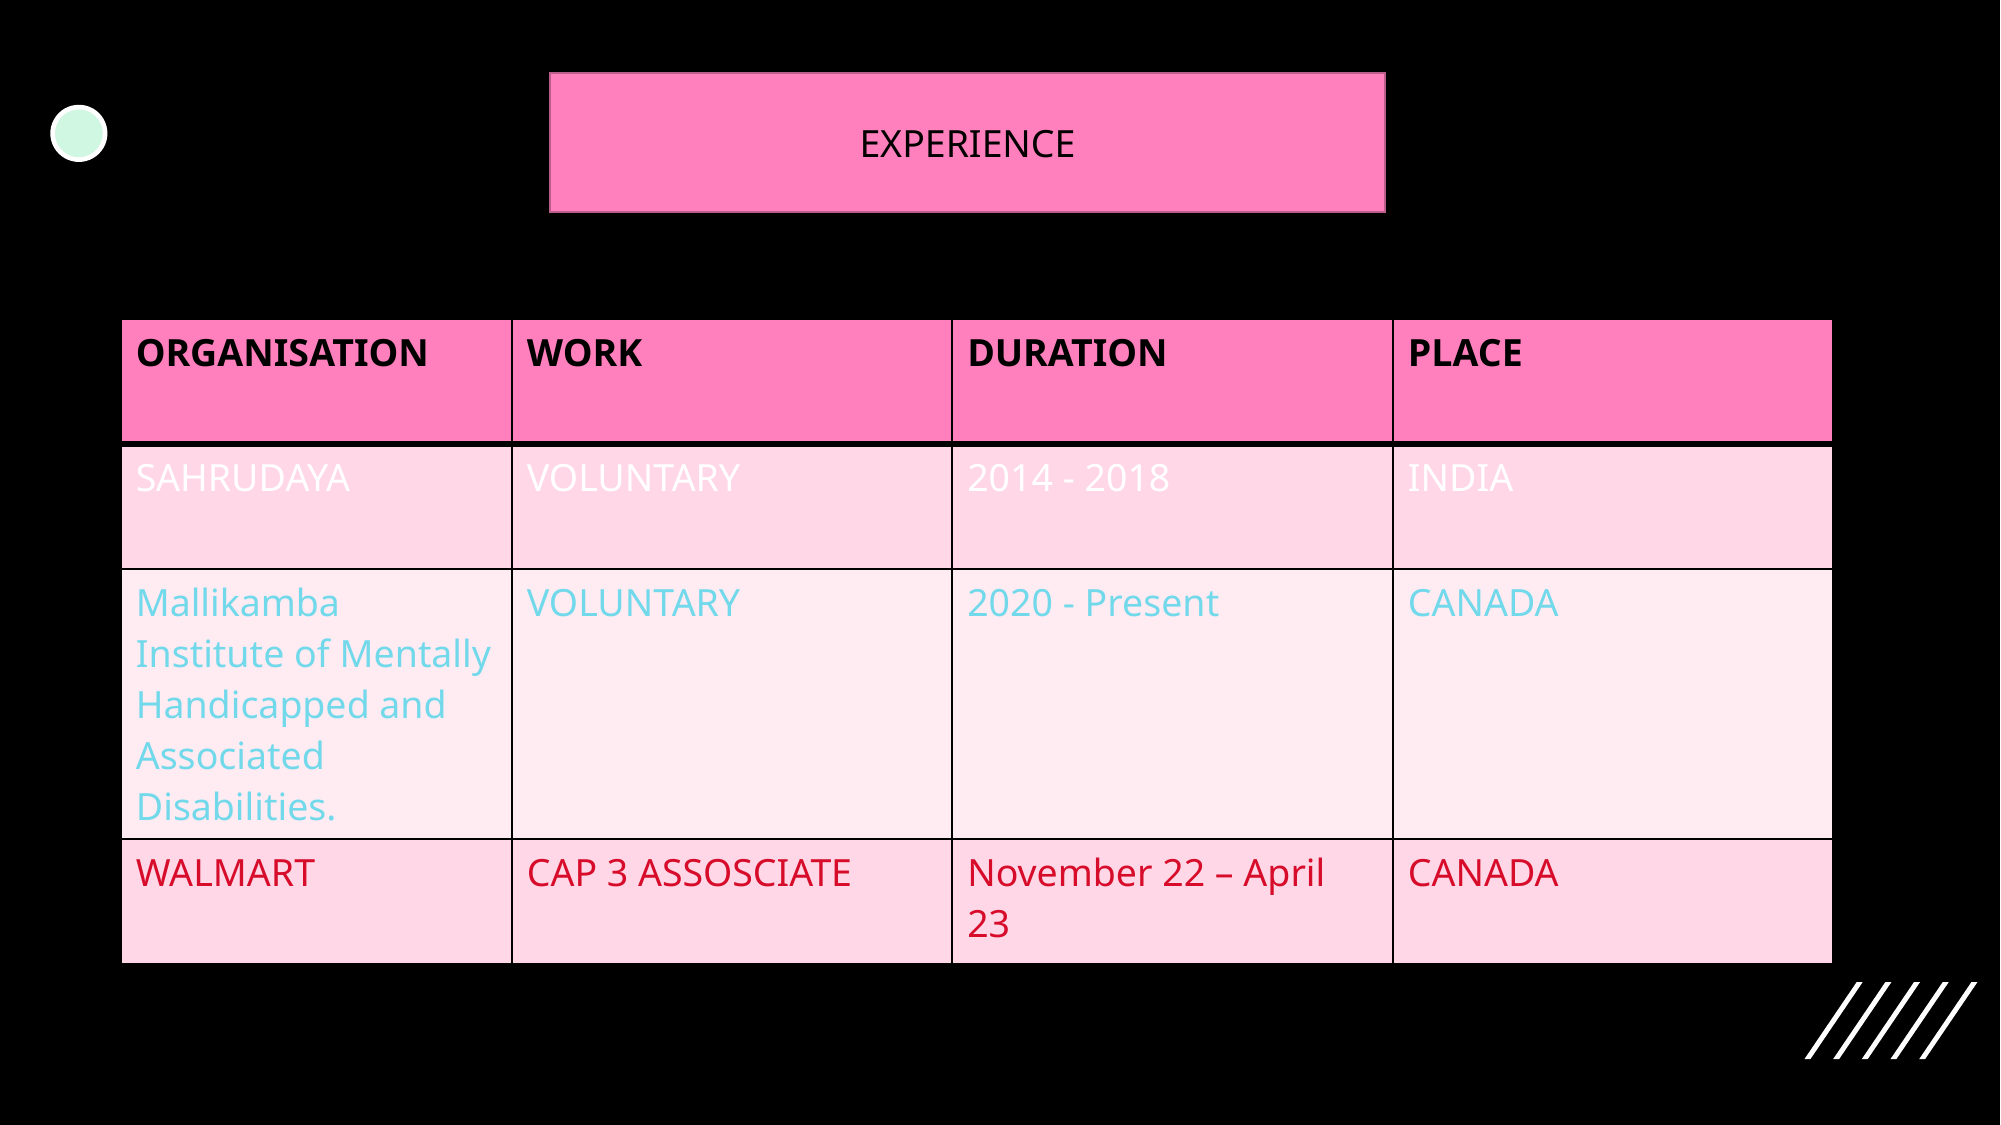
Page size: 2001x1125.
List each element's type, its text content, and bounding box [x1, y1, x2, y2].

table_cell INDIA [1394, 447, 1832, 568]
table_cell 2014 - 2018 [953, 447, 1392, 568]
table_cell 2020 - Present [953, 570, 1392, 838]
table_cell November 22 – April 23 [953, 840, 1392, 963]
table_cell SAHRUDAYA [122, 447, 511, 568]
text_box EXPERIENCE [549, 72, 1386, 213]
table_cell VOLUNTARY [513, 447, 951, 568]
table_header DURATION [953, 320, 1392, 441]
table_cell VOLUNTARY [513, 570, 951, 838]
table_cell WALMART [122, 840, 511, 963]
table_cell CANADA [1394, 840, 1832, 963]
table_header ORGANISATION [122, 320, 511, 441]
table_header WORK [513, 320, 951, 441]
table_cell Mallikamba Institute of Mentally Handicapped and Associated Disabilities. [122, 570, 511, 838]
table_cell CAP 3 ASSOSCIATE [513, 840, 951, 963]
table_header PLACE [1394, 320, 1832, 441]
table_cell CANADA [1394, 570, 1832, 838]
